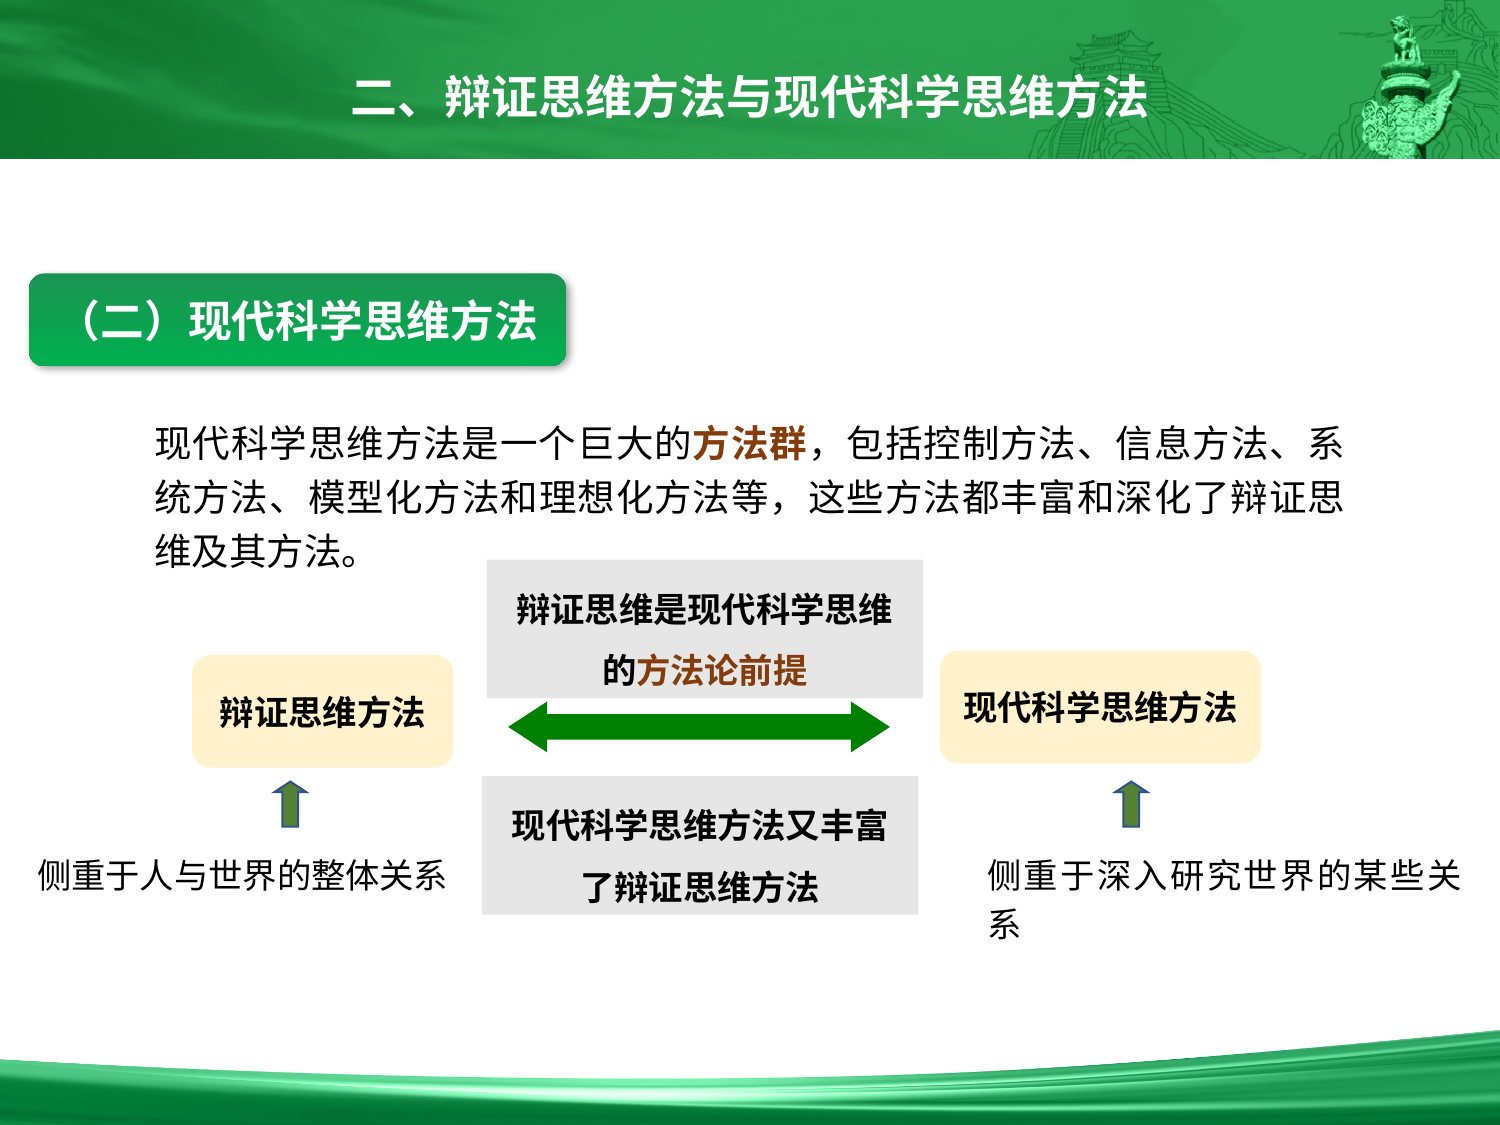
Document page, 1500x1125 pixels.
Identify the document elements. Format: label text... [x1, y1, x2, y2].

text_box 侧重于人与世界的整体关系 [22, 838, 191, 903]
text_box 侧重于深入研究世界的某些关系 [972, 838, 1477, 952]
picture [0, 1027, 1500, 1125]
text_box 现代科学思维方法是一个巨大的方法群，包括控制方法、信息方法、系统方法、模型化方法和理想化方法等，这些方法都丰富和深化了辩证思维及其方法。 [139, 403, 1361, 581]
text_box 二、辩证思维方法与现代科学思维方法 [238, 60, 1262, 131]
picture [0, 0, 1500, 159]
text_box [191, 559, 1262, 909]
text_box （二）现代科学思维方法 [28, 272, 567, 367]
